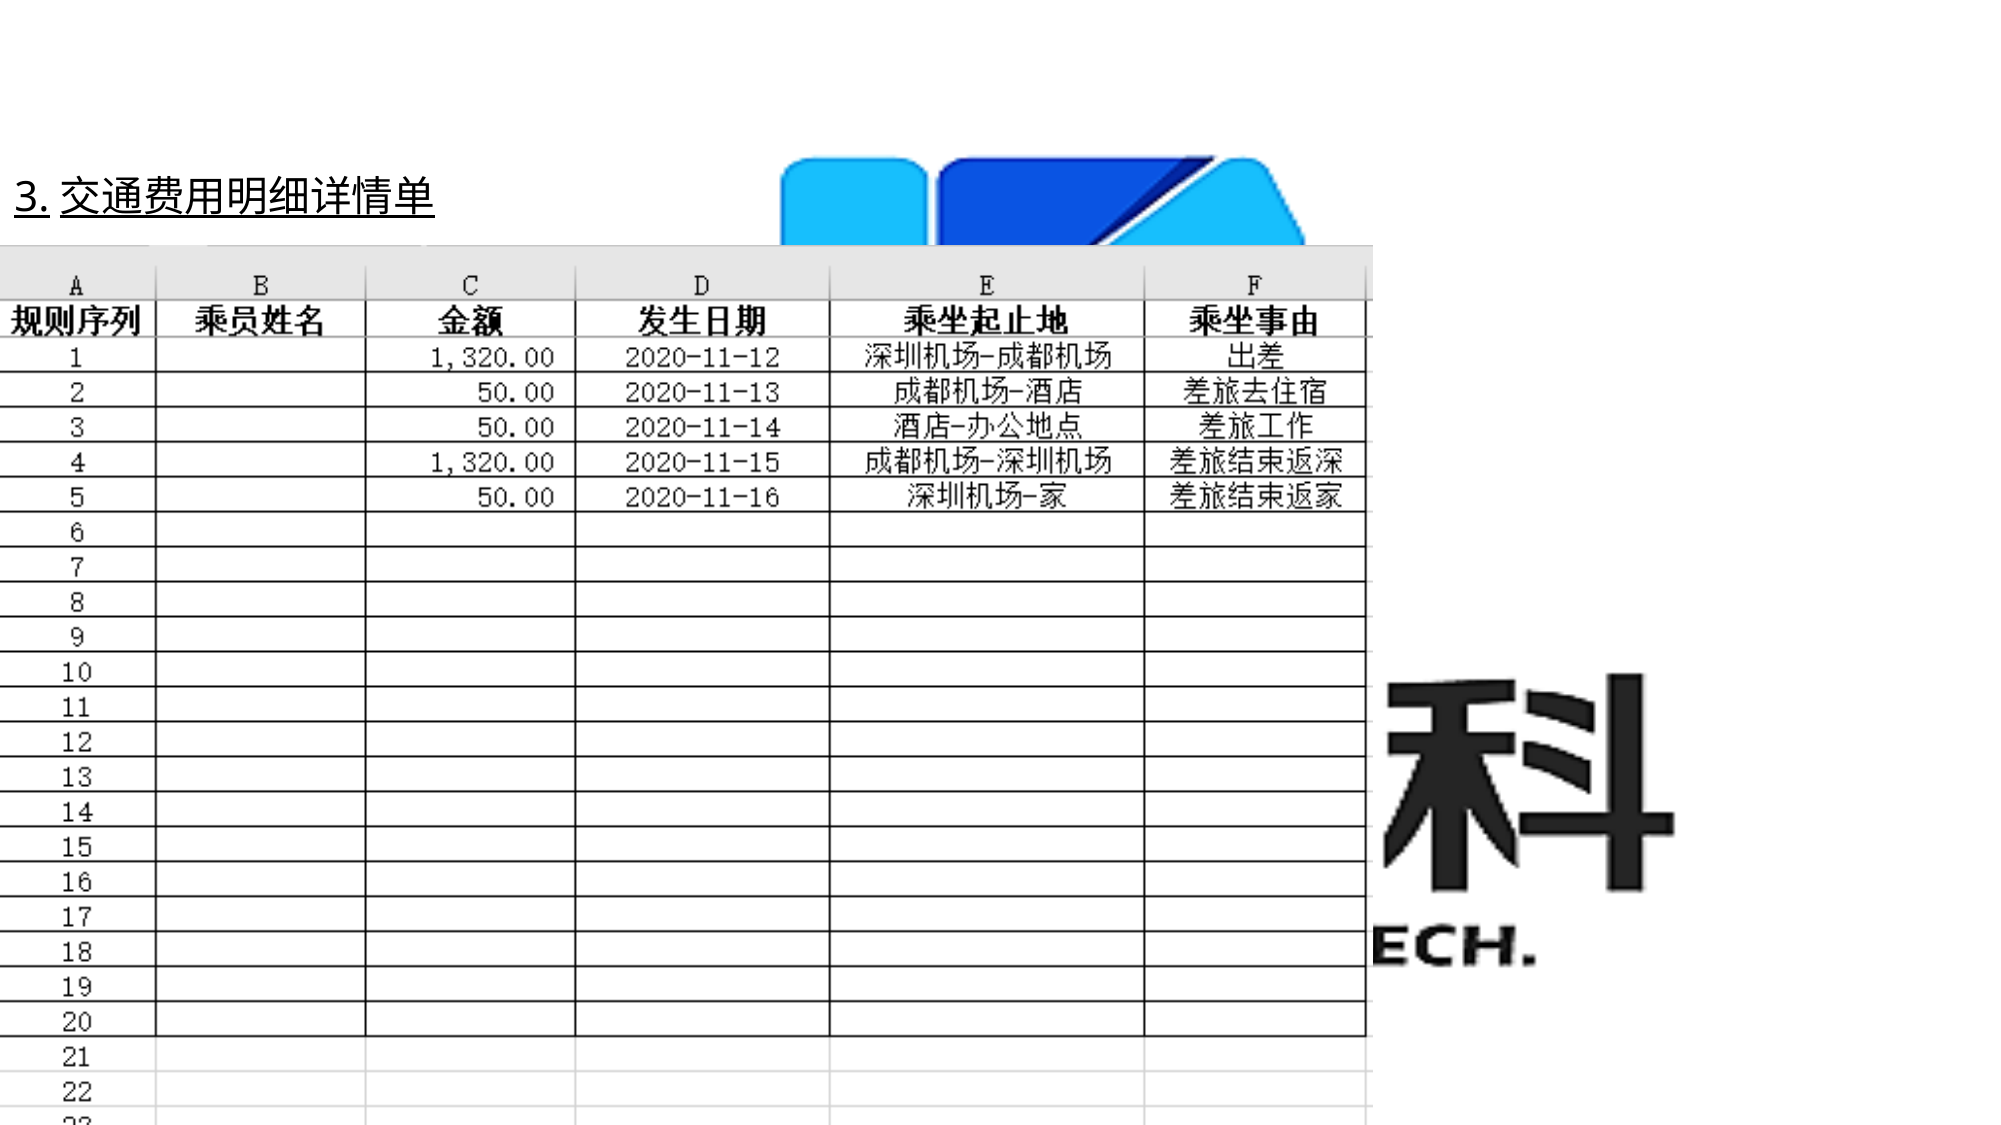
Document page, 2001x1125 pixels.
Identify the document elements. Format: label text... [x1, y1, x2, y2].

text_box 3.交通费用明细详情单 [0, 162, 1000, 228]
picture [0, 0, 2001, 1125]
